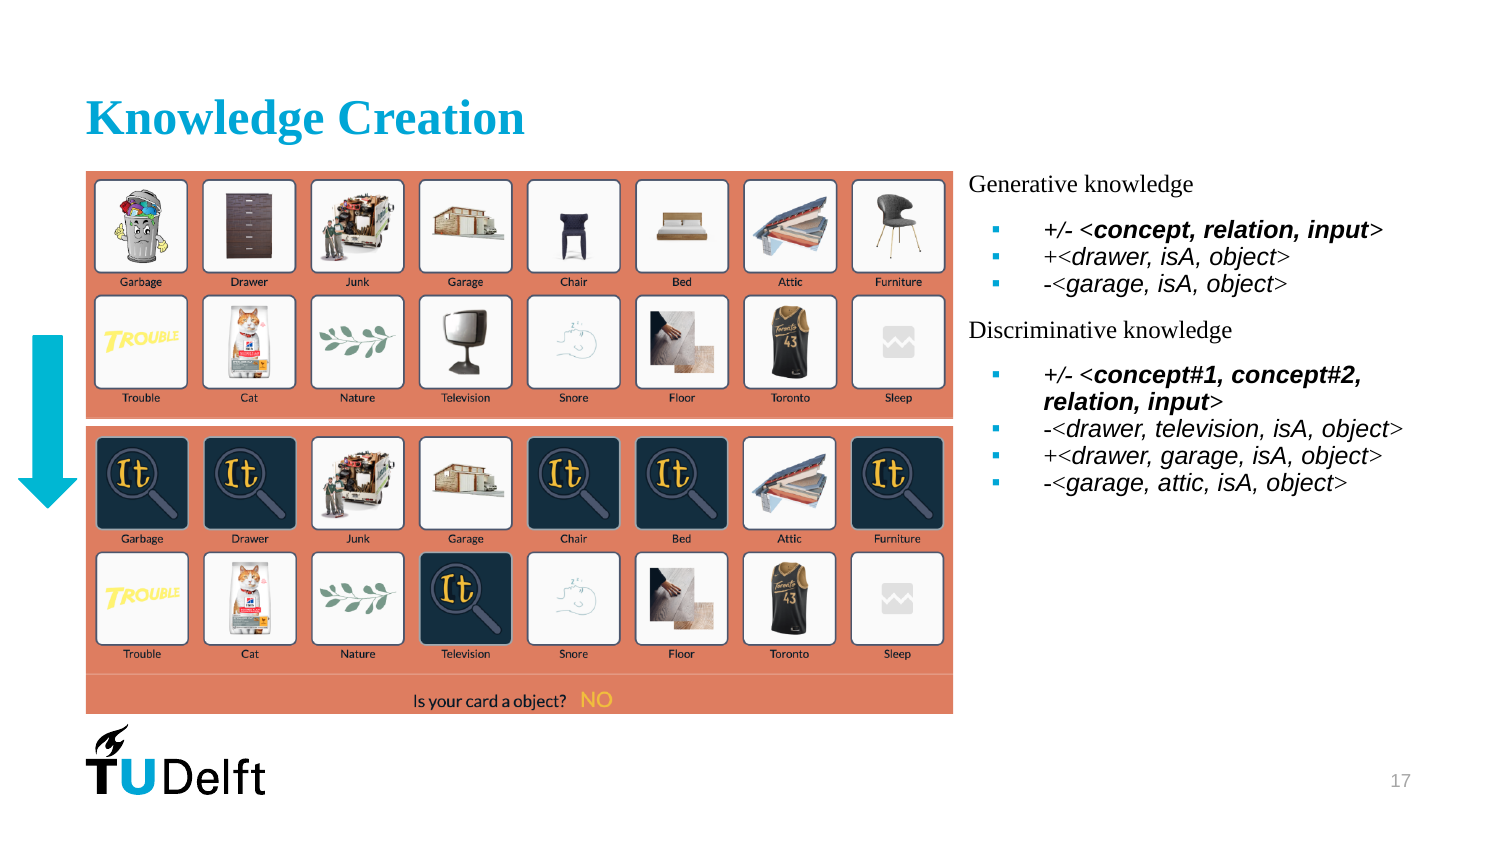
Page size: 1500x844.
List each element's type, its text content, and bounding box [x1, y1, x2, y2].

text_box [18, 335, 77, 508]
title Knowledge Creation [85, 91, 1412, 152]
list Generative knowledge +/- <concept, relation, input> +<drawer, isA, object> -<garage, isA, object> Discriminative knowledge +/- <concept#1, concept#2, relation, input> -<drawer, television, isA, object> +<drawer, garage, isA, object> -<garage, attic, isA, object> [968, 171, 1412, 708]
picture [85, 170, 954, 419]
slide_number 17 [1388, 535, 1412, 844]
picture [85, 426, 954, 715]
